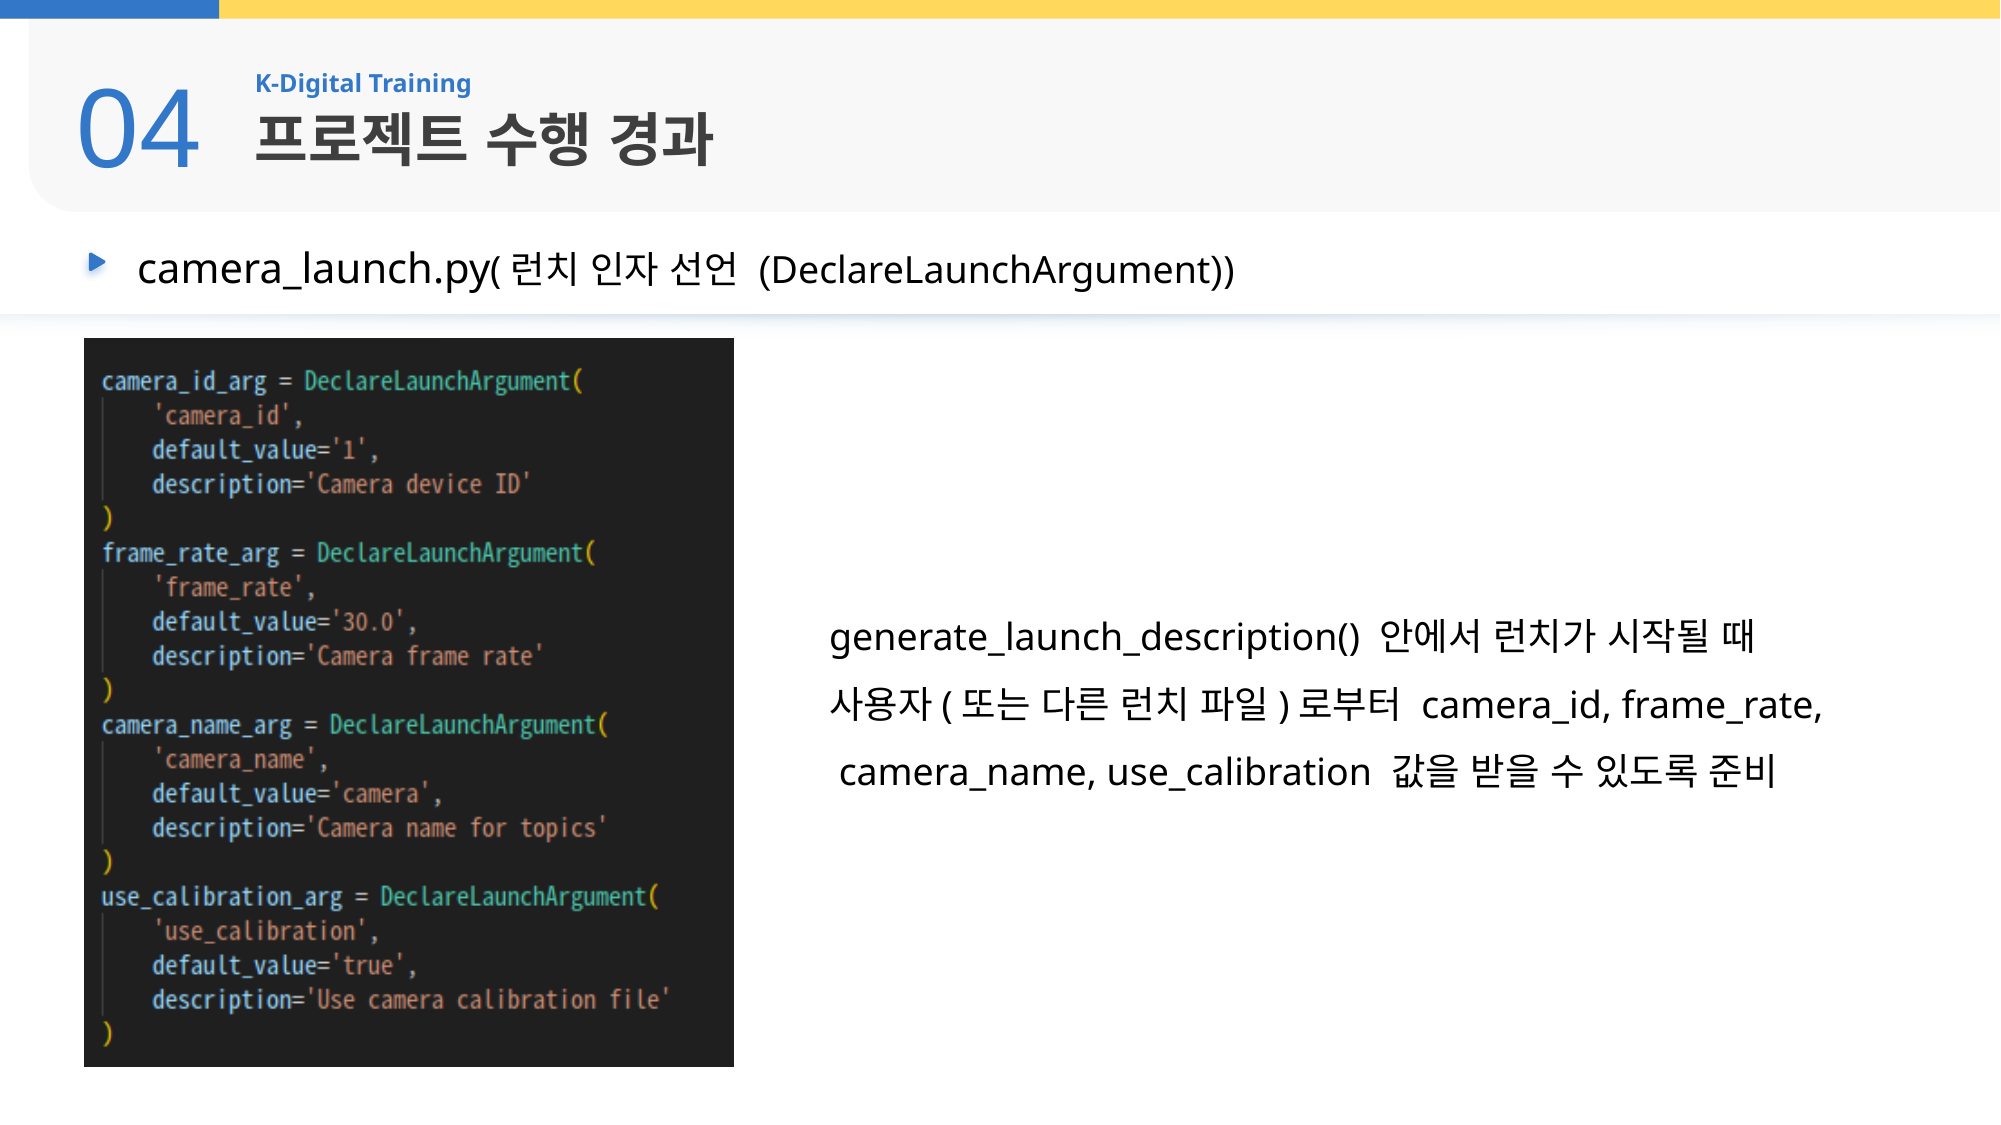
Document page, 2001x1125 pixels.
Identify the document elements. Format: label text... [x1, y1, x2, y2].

picture [0, 314, 2000, 1067]
text_box [220, 0, 2000, 19]
text_box [28, 19, 2000, 212]
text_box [61, 54, 1038, 192]
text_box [88, 234, 1816, 301]
text_box [0, 0, 220, 19]
text_box generate_launch_description() 안에서 런치가 시작될 때 사용자(또는 다른 런치 파일)로부터 camera_id, frame_rate, camera_name, use_calibration 값을 받을 수 있도록 준비 [814, 575, 1857, 832]
